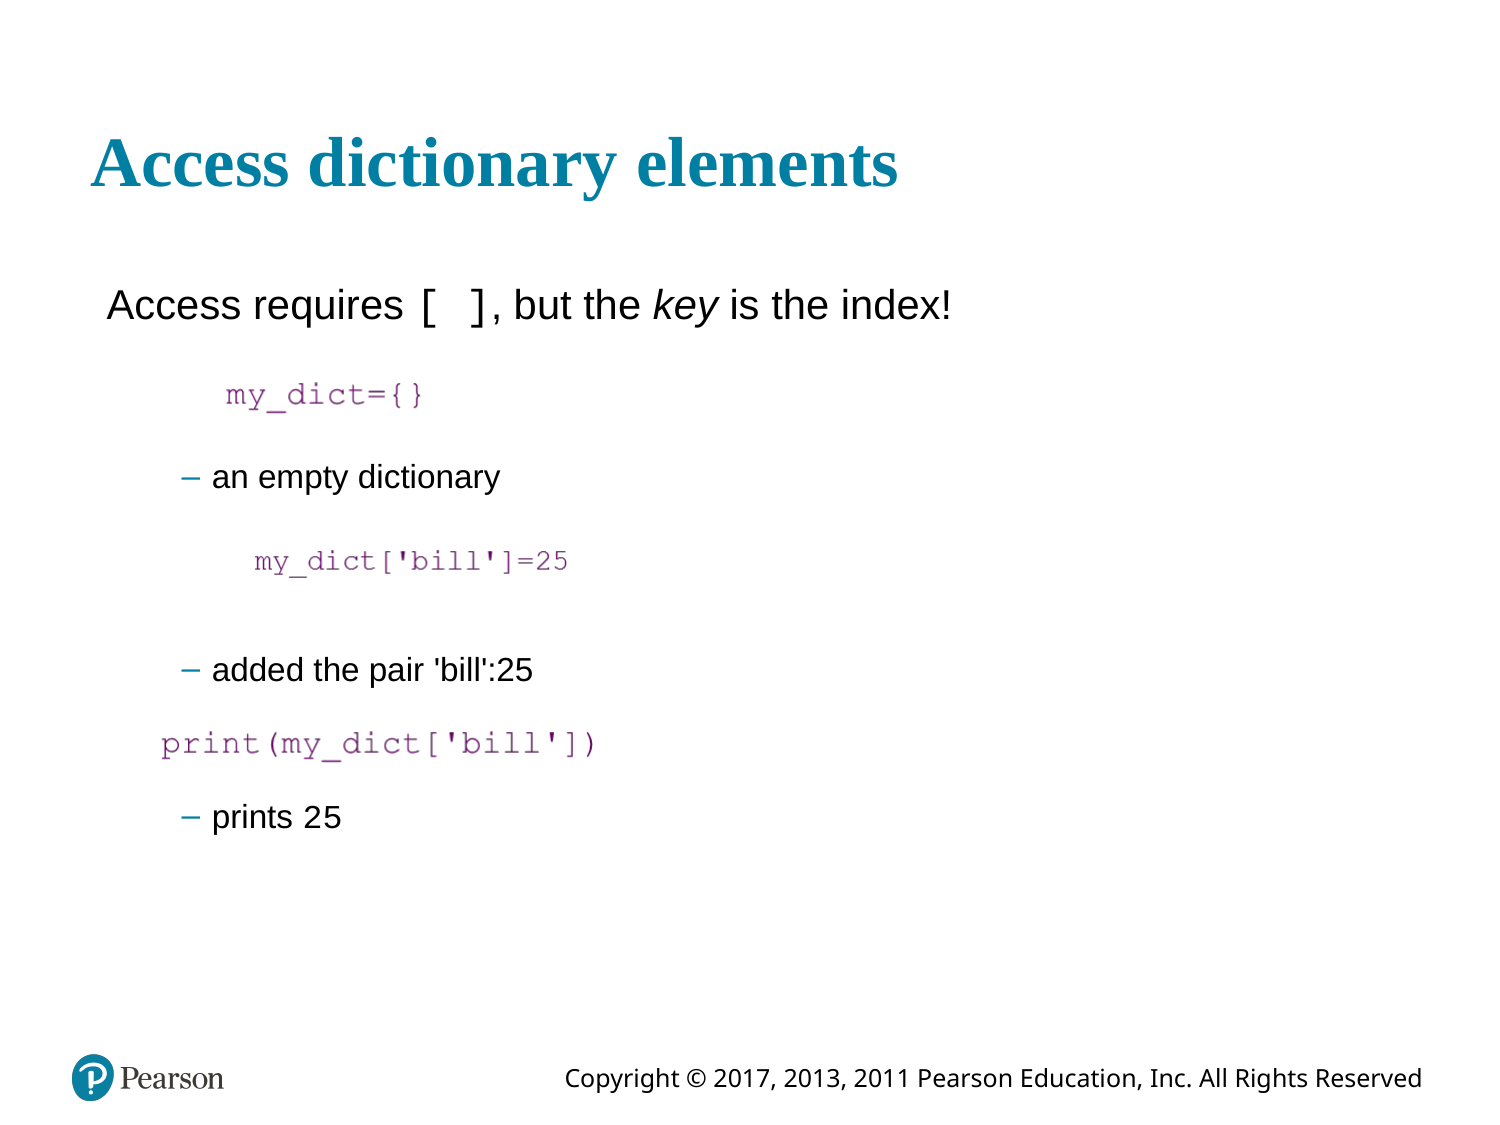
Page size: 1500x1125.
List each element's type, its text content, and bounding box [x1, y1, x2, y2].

picture [206, 363, 448, 435]
list added the pair 'bill':25 [75, 633, 606, 718]
picture [72, 1087, 83, 1101]
list an empty dictionary [75, 440, 1425, 511]
picture [140, 713, 623, 784]
title Access dictionary elements [75, 35, 1425, 216]
list Access requires [ ], but the key is the index! [75, 262, 1425, 338]
picture [80, 1063, 106, 1088]
picture [72, 1054, 88, 1070]
list prints 25 [75, 779, 464, 851]
picture [98, 1054, 224, 1101]
picture [237, 535, 589, 599]
